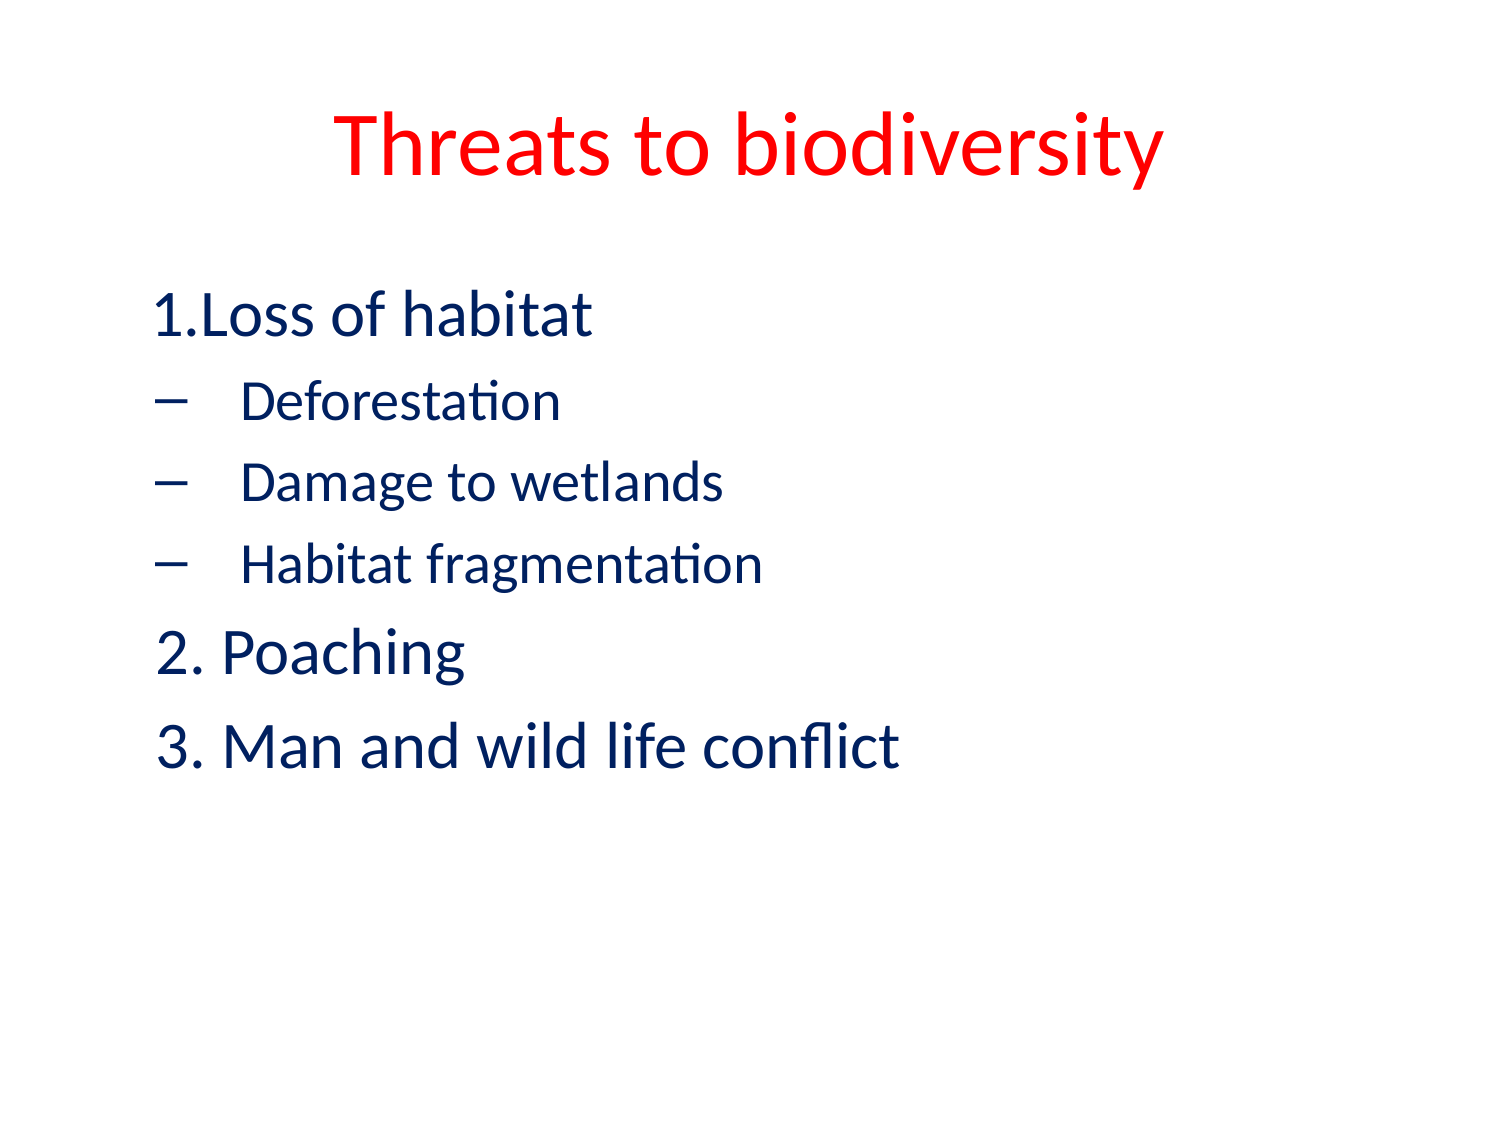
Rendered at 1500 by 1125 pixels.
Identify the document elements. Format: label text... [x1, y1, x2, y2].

list 1.Loss of habitat Deforestation Damage to wetlands Habitat fragmentation 2. Poaching 3. Man and wild life conflict [75, 262, 1425, 1005]
title Threats to biodiversity [75, 45, 1425, 233]
